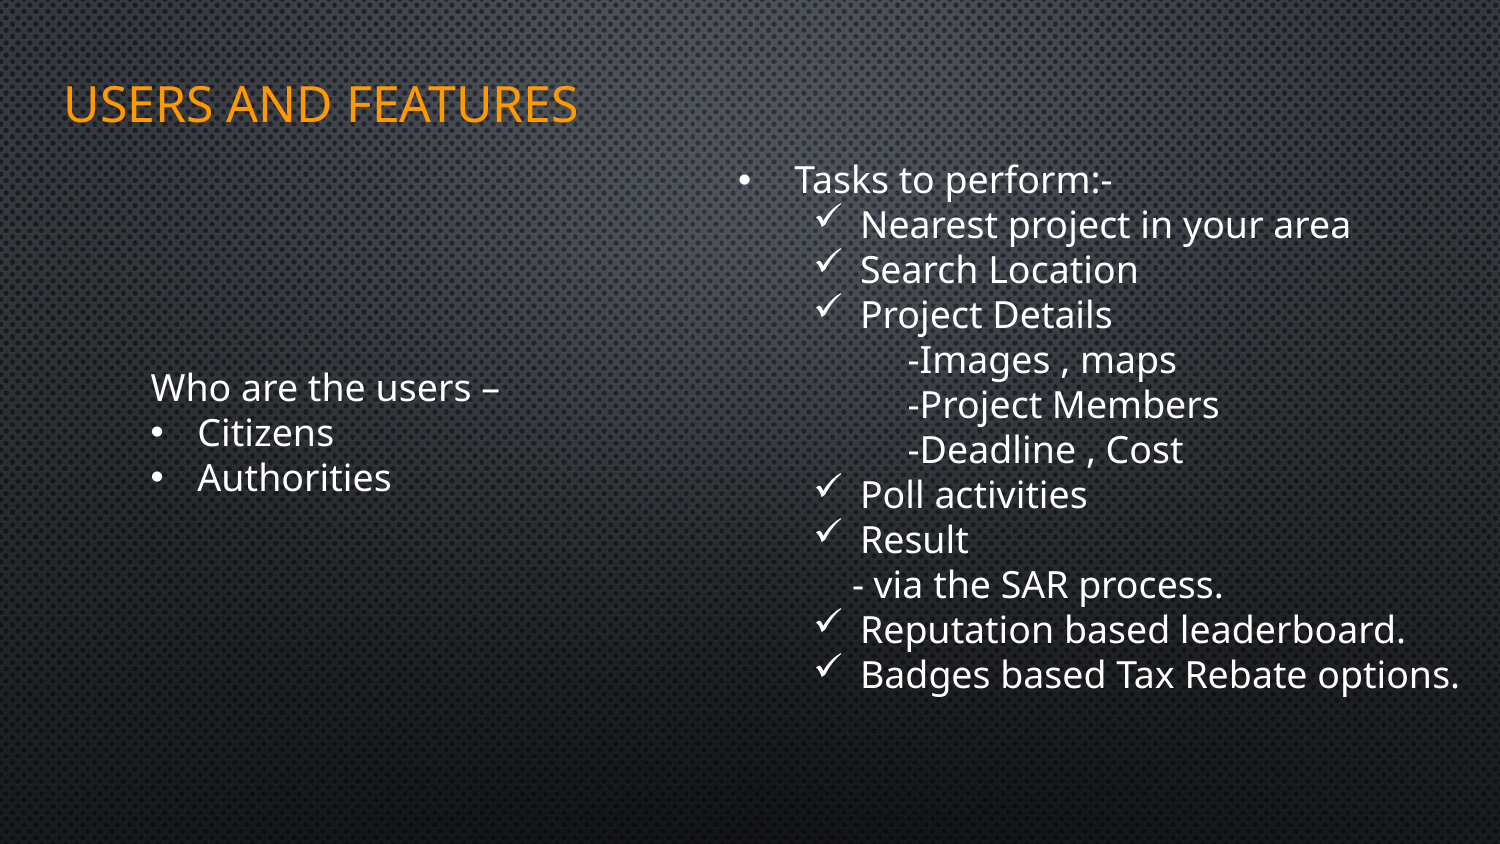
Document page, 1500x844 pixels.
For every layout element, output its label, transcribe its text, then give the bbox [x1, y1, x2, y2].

text_box Who are the users – Citizens Authorities [135, 168, 724, 695]
title Users and Features [48, 21, 1268, 185]
text_box Tasks to perform:- Nearest project in your area Search Location Project Details -Images , maps -Project Members -Deadline , Cost Poll activities Result - via the SAR process. Reputation based leaderboard. Badges based Tax Rebate options. [723, 149, 1500, 794]
